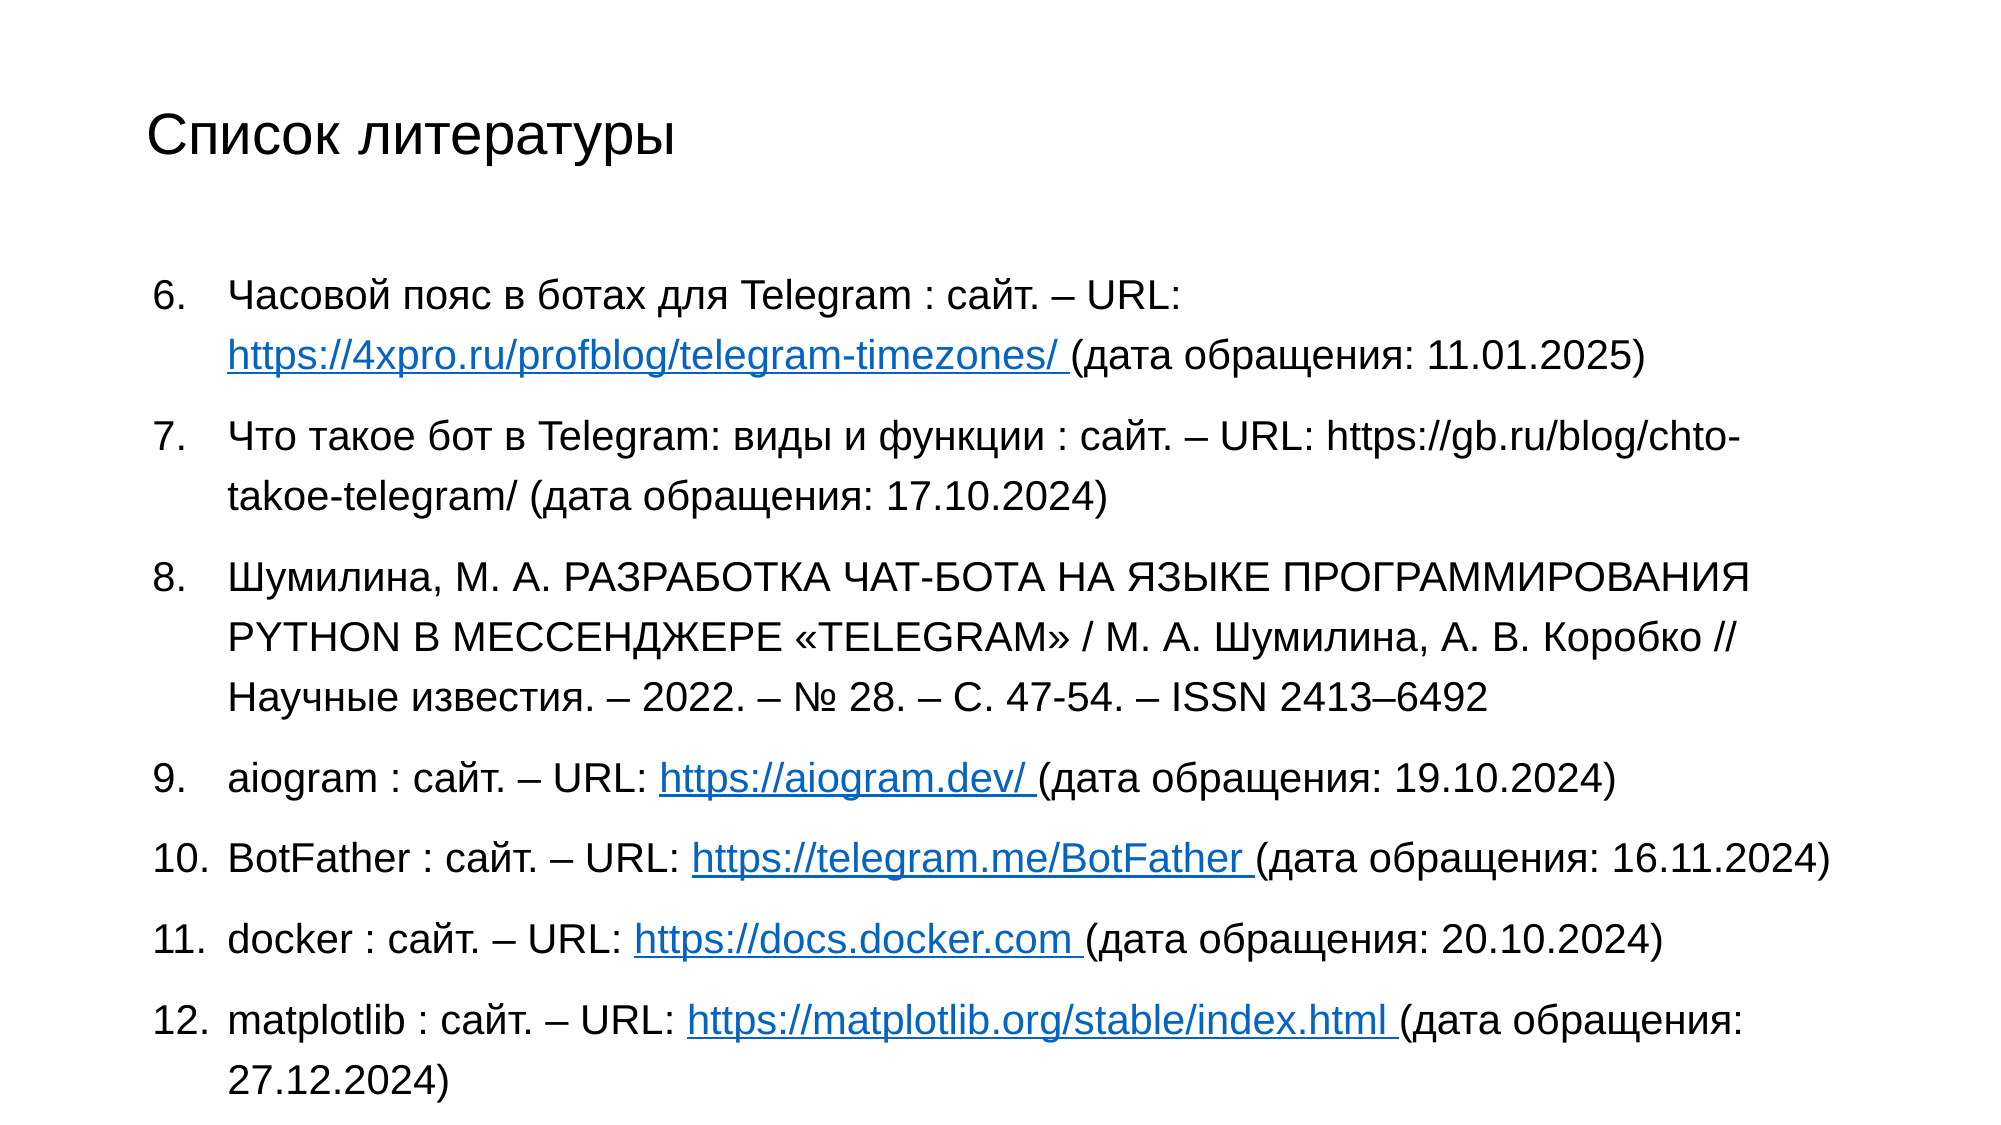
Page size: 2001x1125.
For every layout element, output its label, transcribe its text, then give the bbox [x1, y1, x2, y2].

title Список литературы [100, 64, 723, 282]
list Часовой пояс в ботах для Telegram : сайт. – URL: https://4xpro.ru/profblog/telegram-timezones/ (дата обращения: 11.01.2025) Что такое бот в Telegram: виды и функции : сайт. – URL: https://gb.ru/blog/chto-takoe-telegram/ (дата обращения: 17.10.2024) Шумилина, М. А. РАЗРАБОТКА ЧАТ-БОТА НА ЯЗЫКЕ ПРОГРАММИРОВАНИЯ PYTHON В МЕССЕНДЖЕРЕ «TELEGRAM» / М. А. Шумилина, А. В. Коробко // Научные известия. – 2022. – № 28. – С. 47-54. – ISSN 2413–6492 aiogram : сайт. – URL: https://aiogram.dev/ (дата обращения: 19.10.2024) BotFather : сайт. – URL: https://telegram.me/BotFather (дата обращения: 16.11.2024) docker : сайт. – URL: https://docs.docker.com (дата обращения: 20.10.2024) matplotlib : сайт. – URL: https://matplotlib.org/stable/index.html (дата обращения: 27.12.2024) Python : сайт. – URL: https://www.python.org/ (дата обращения: 19.10.2024) [137, 250, 1863, 965]
